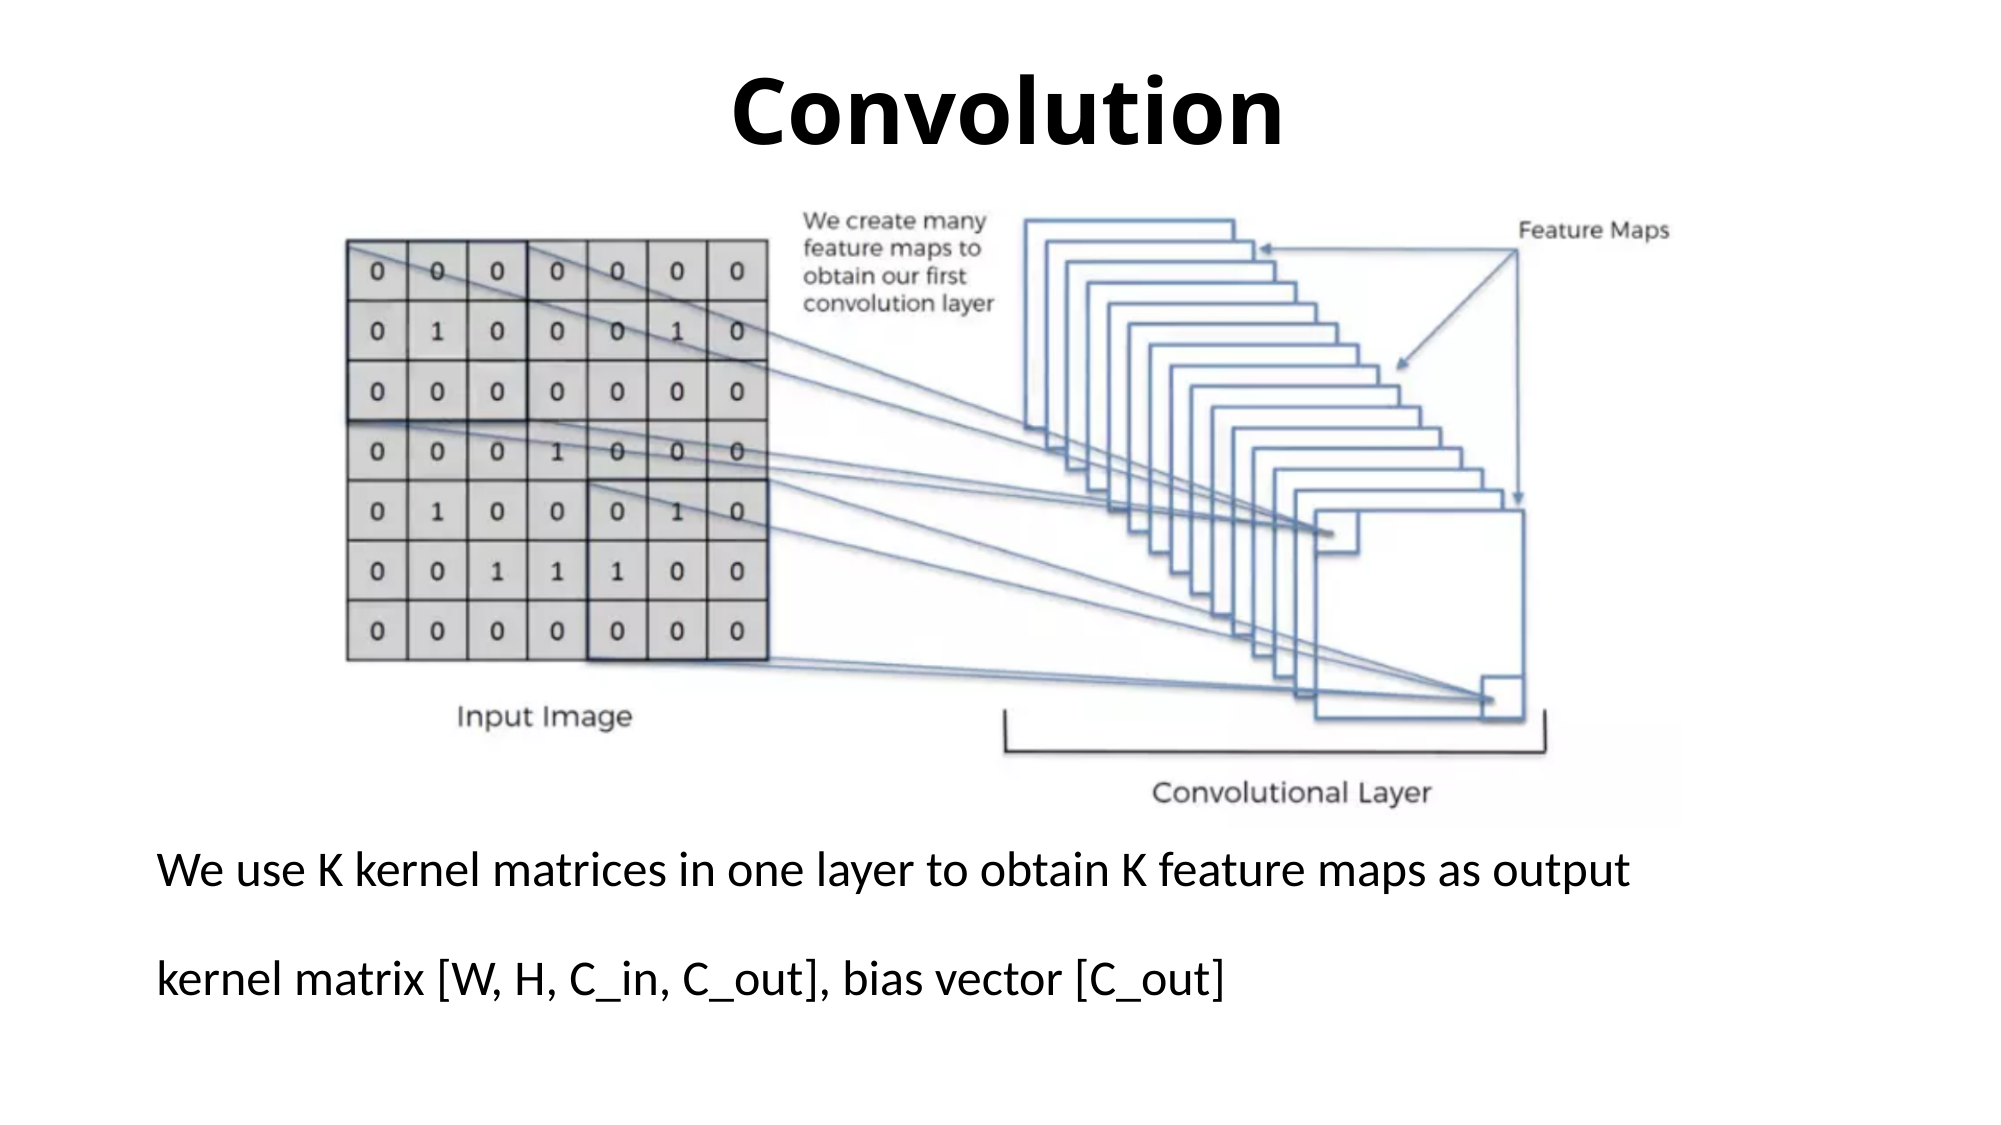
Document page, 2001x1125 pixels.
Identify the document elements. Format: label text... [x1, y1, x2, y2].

picture [310, 187, 1690, 828]
text_box We use K kernel matrices in one layer to obtain K feature maps as output [141, 829, 1854, 905]
text_box kernel matrix [W, H, C_in, C_out], bias vector [C_out] [141, 937, 1854, 1013]
title Convolution [141, 41, 1875, 188]
